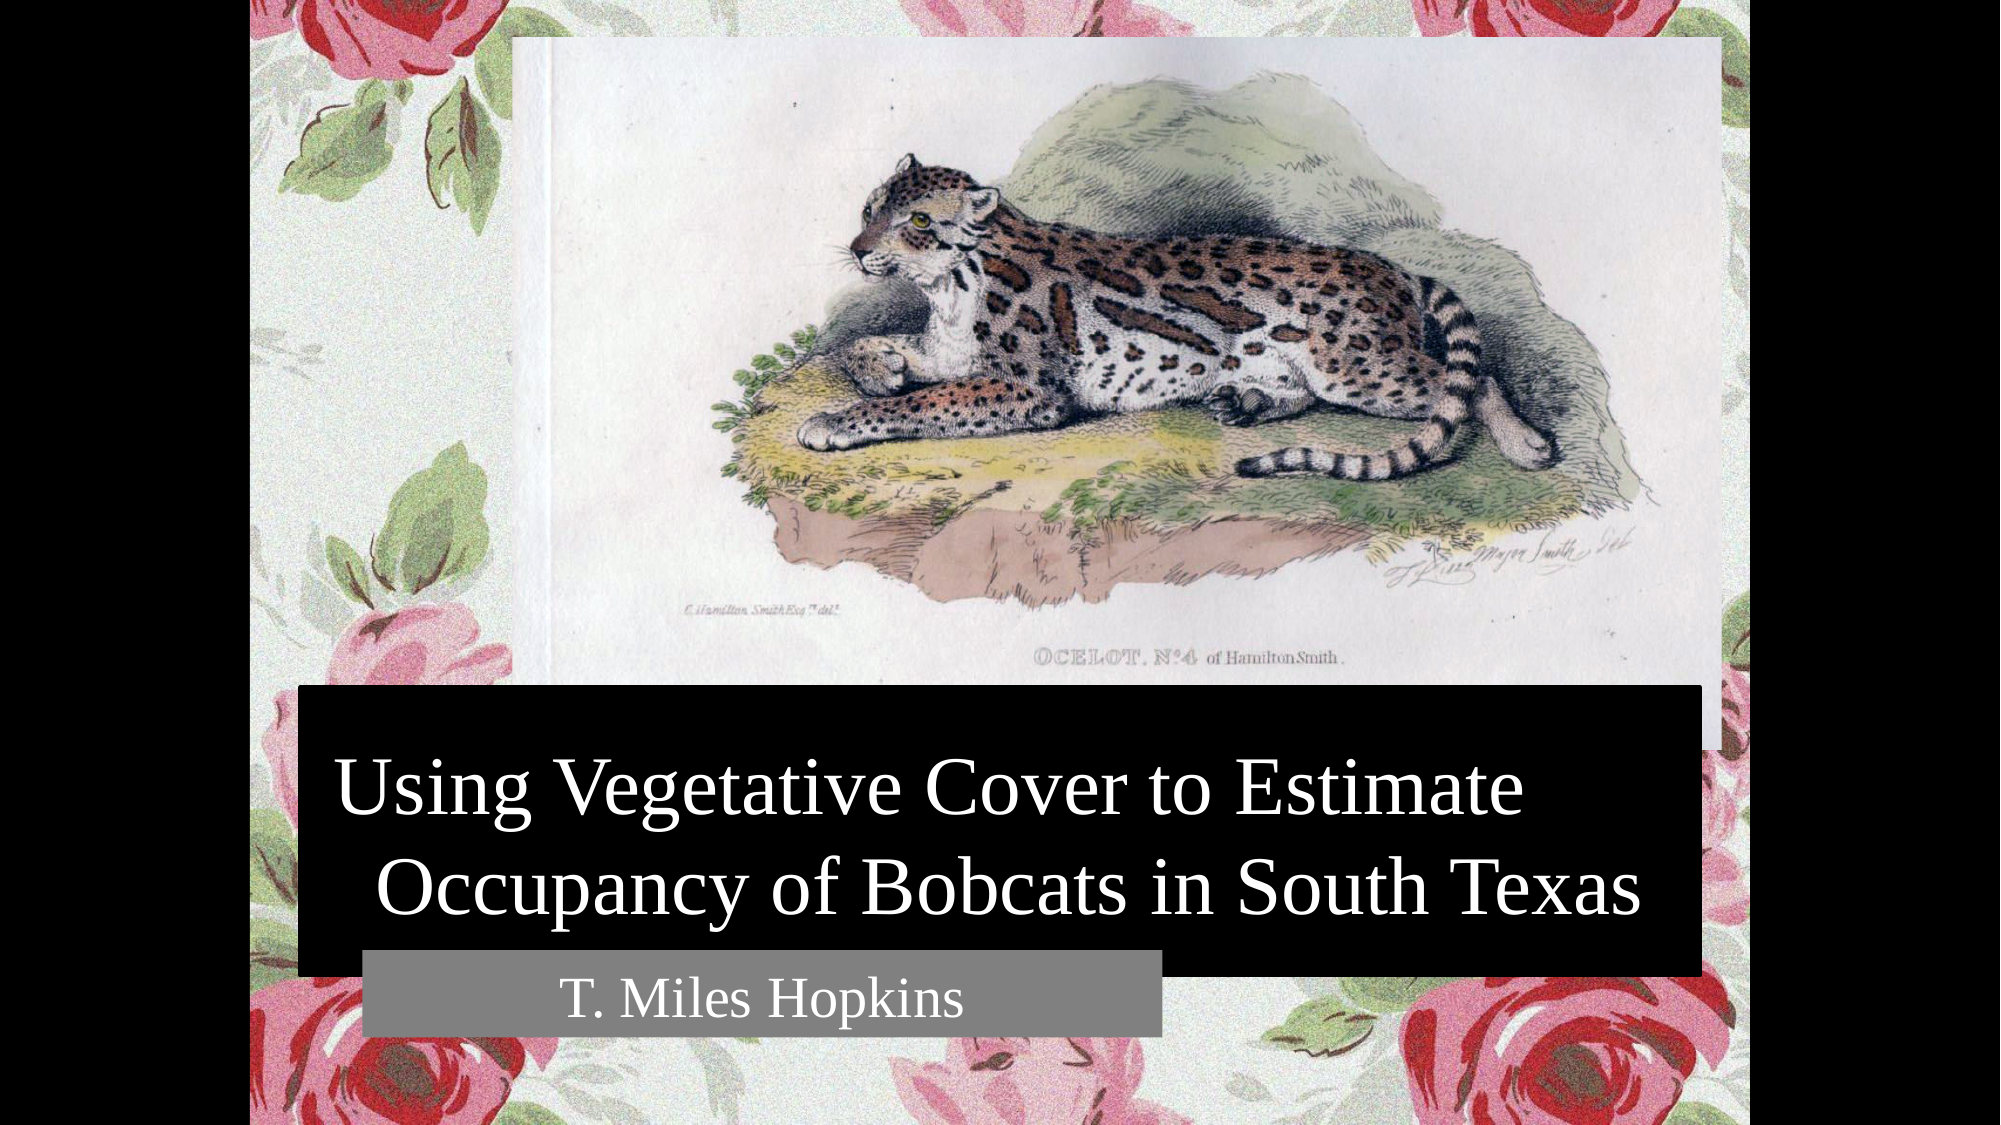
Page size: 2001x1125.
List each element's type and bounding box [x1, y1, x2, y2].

picture [249, 0, 1751, 1125]
